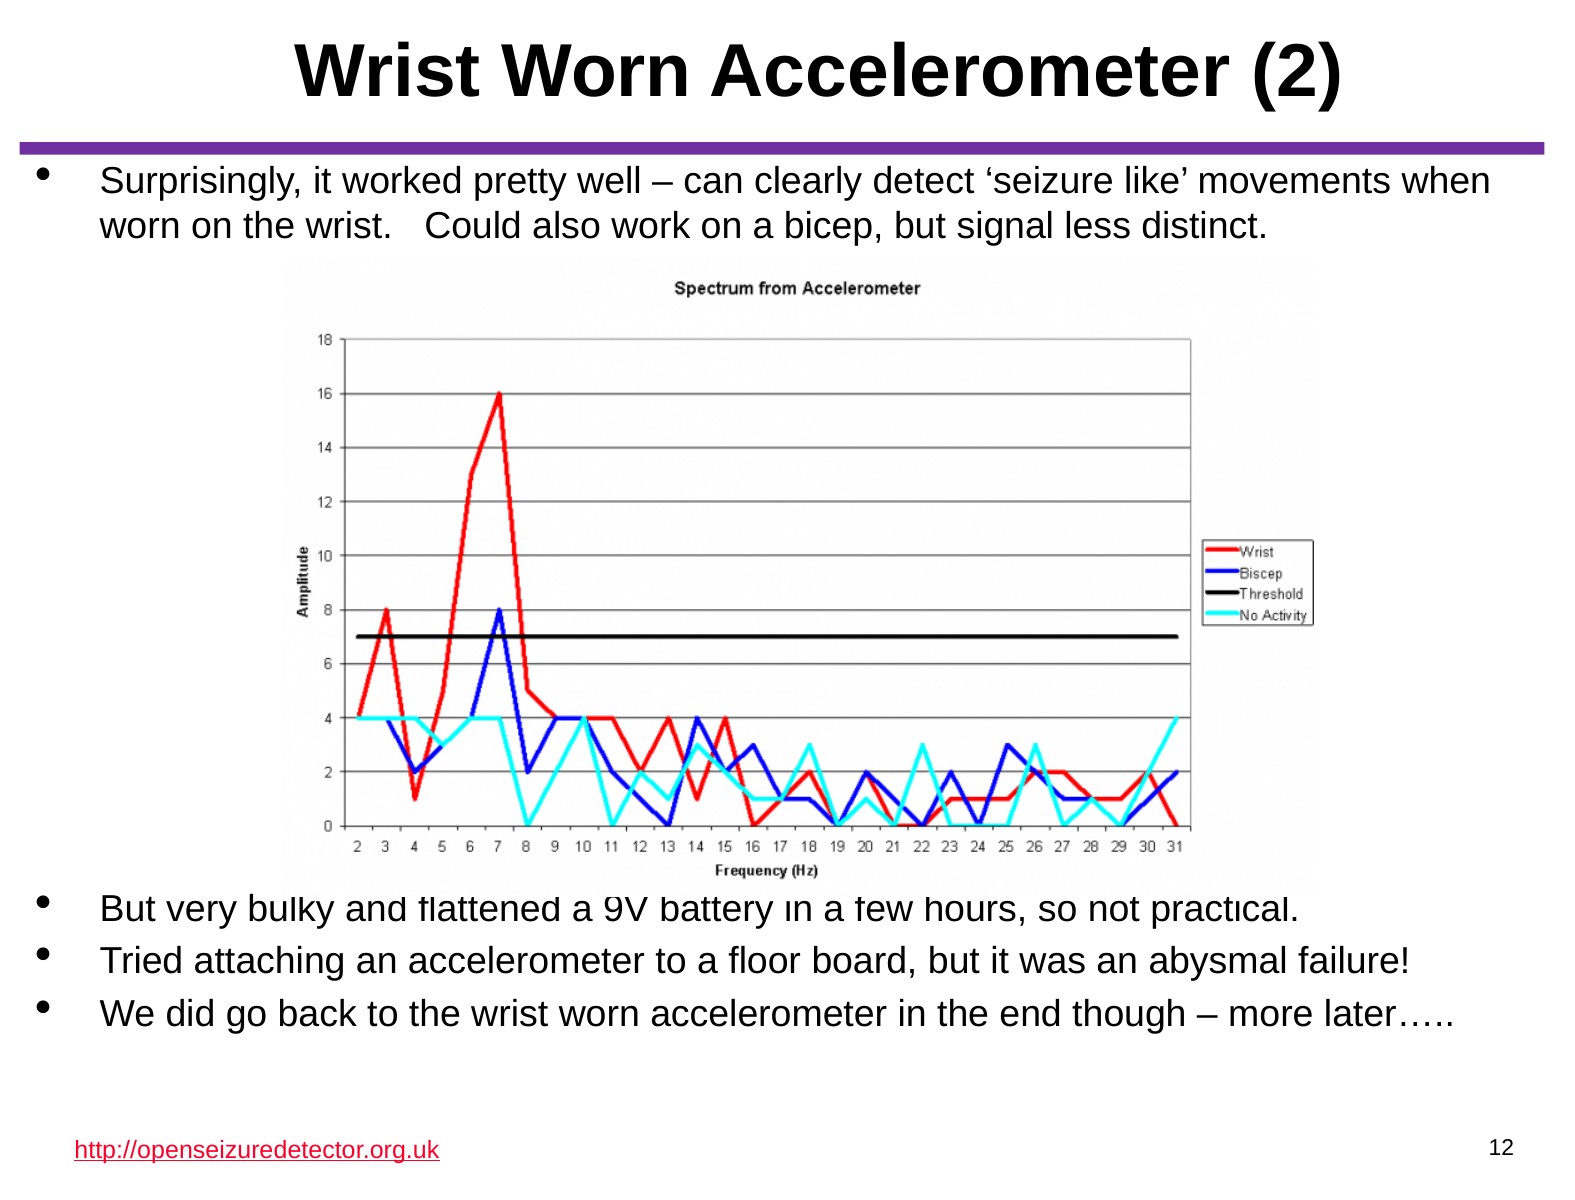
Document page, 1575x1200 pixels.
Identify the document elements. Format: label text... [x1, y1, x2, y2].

title Wrist Worn Accelerometer (2) [91, 0, 1547, 148]
picture [281, 258, 1314, 897]
slide_number <number> [1364, 1124, 1531, 1200]
list Surprisingly, it worked pretty well – can clearly detect ‘seizure like’ movements when worn on the wrist. Could also work on a bicep, but signal less distinct. But very bulky and flattened a 9V battery in a few hours, so not practical. Tried attaching an accelerometer to a floor board, but it was an abysmal failure! We did go back to the wrist worn accelerometer in the end though – more later….. [20, 148, 1547, 1067]
